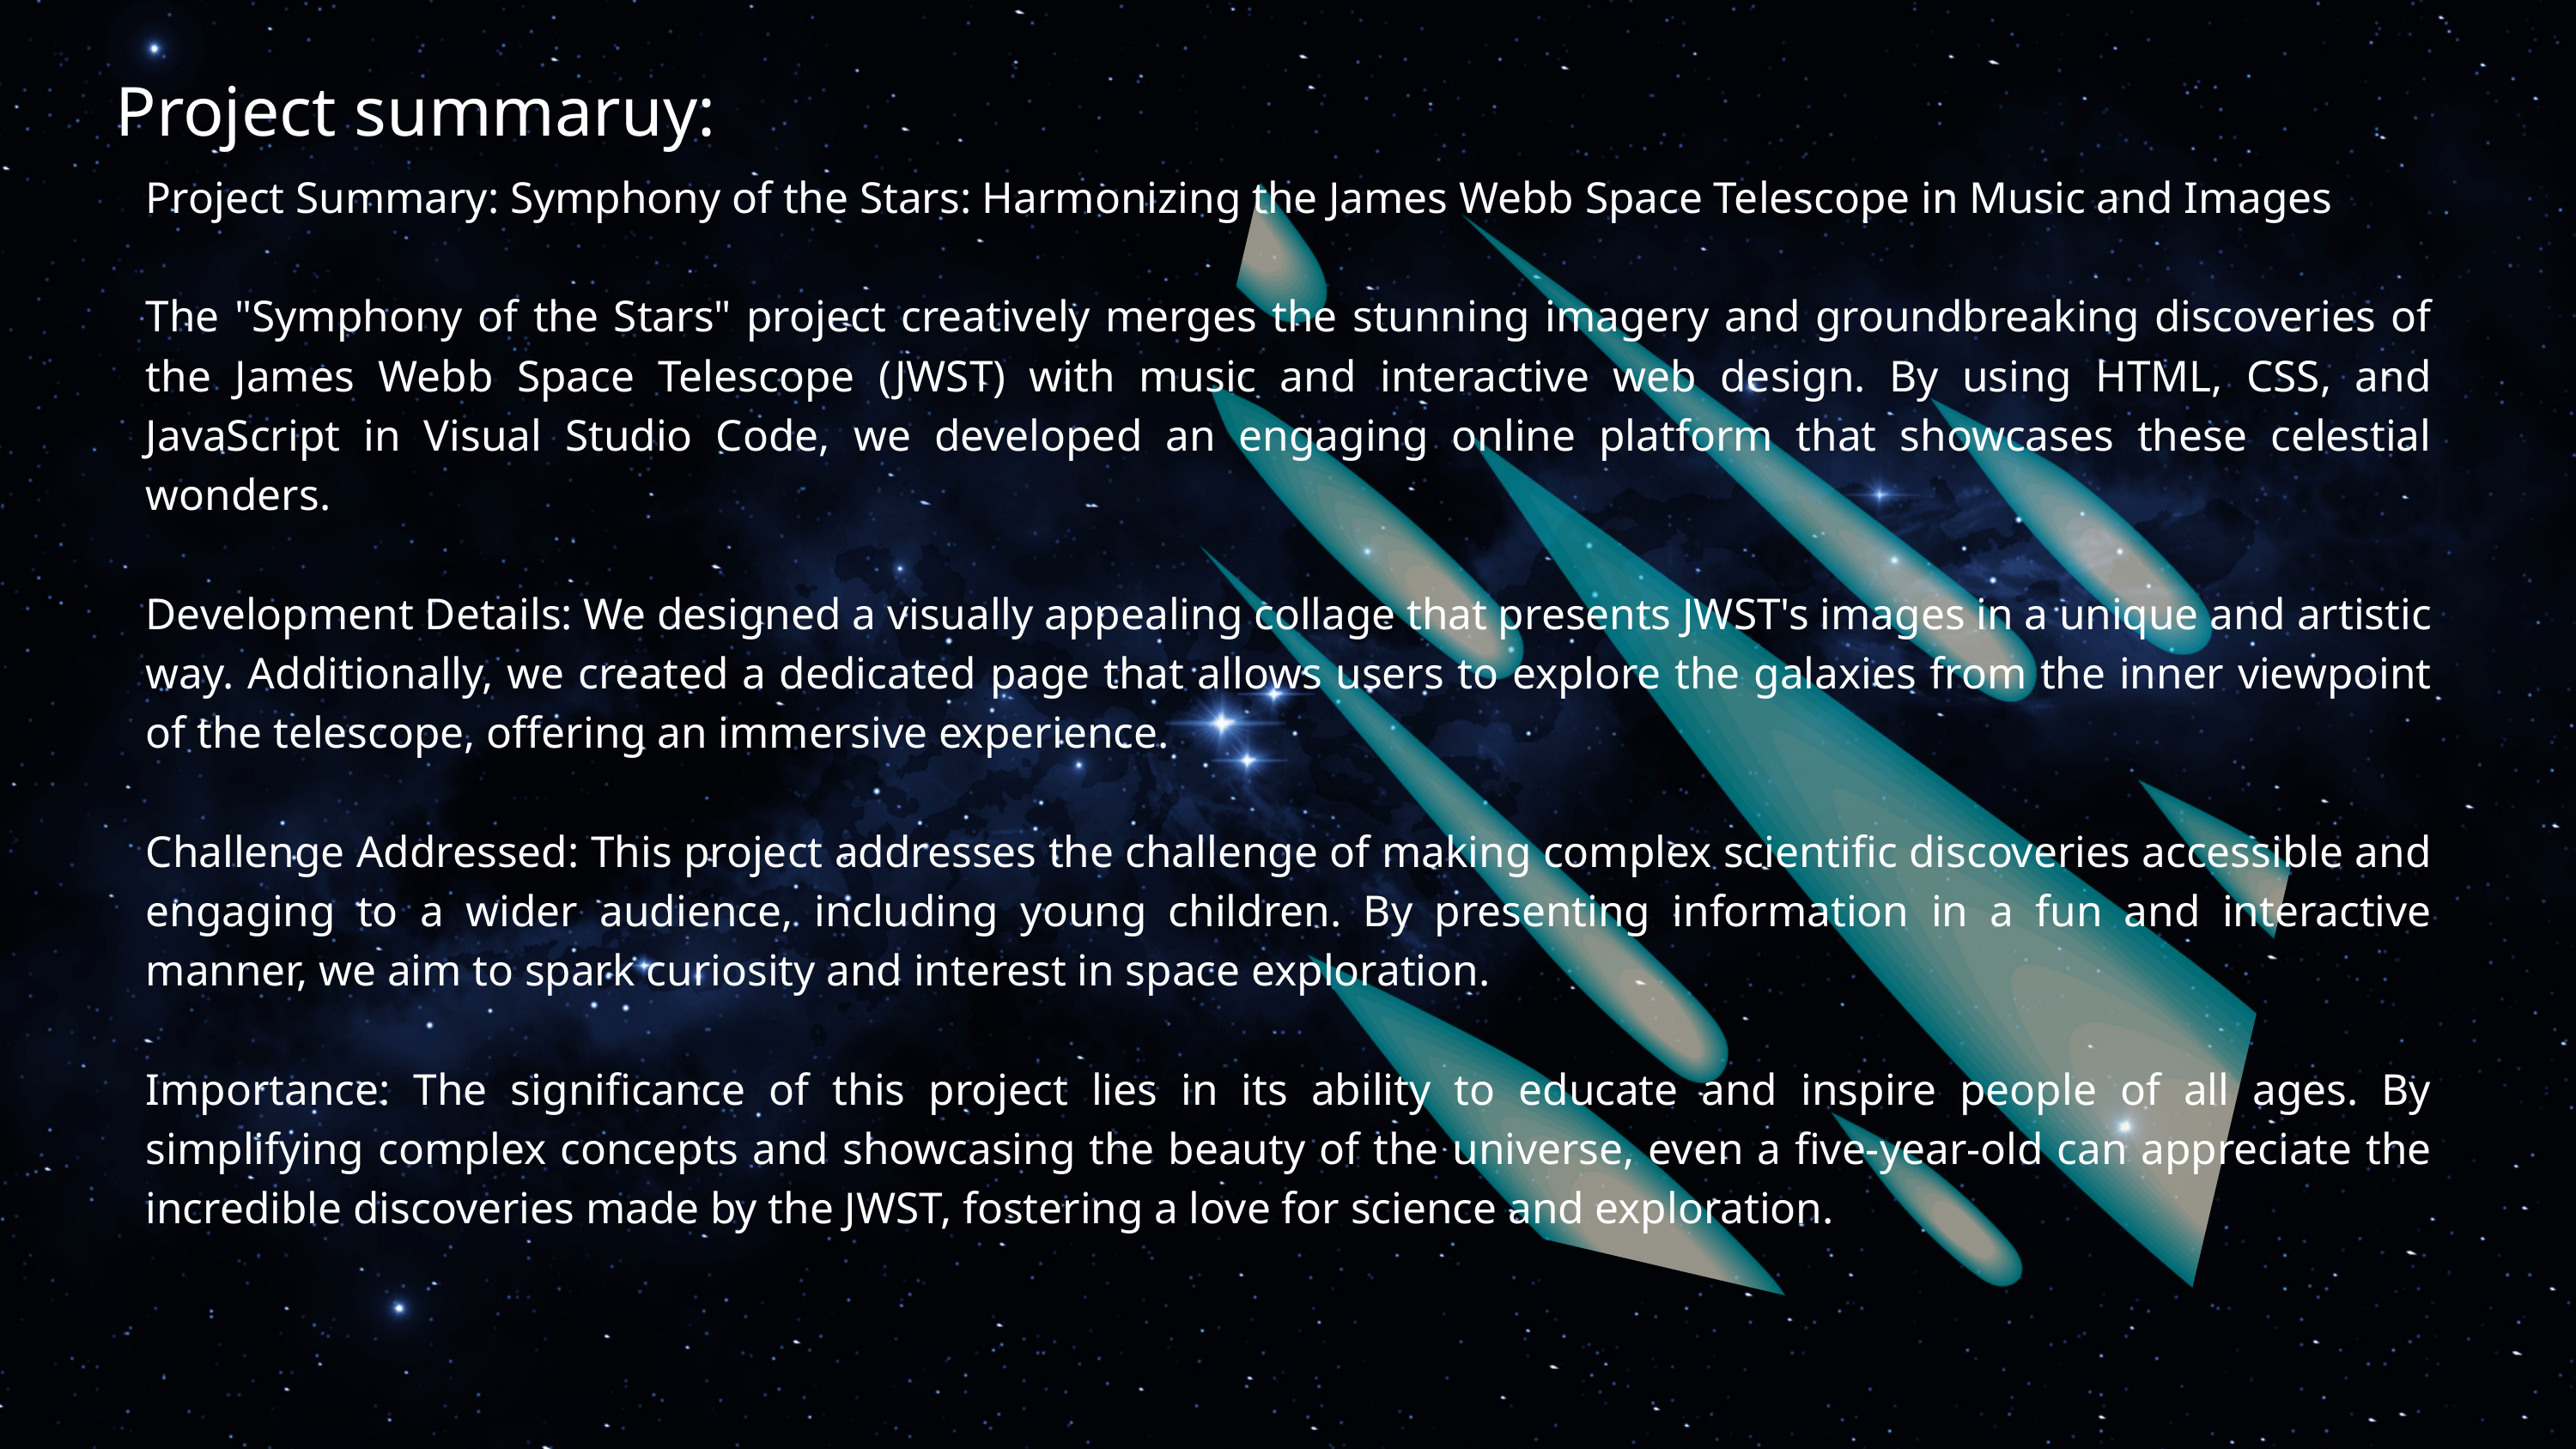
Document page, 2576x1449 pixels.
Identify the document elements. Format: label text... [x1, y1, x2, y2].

text_box [0, 0, 2576, 1449]
text_box Project Summary: Symphony of the Stars: Harmonizing the James Webb Space Telescope in Music and Images The "Symphony of the Stars" project creatively merges the stunning imagery and groundbreaking discoveries of the James Webb Space Telescope (JWST) with music and interactive web design. By using HTML, CSS, and JavaScript in Visual Studio Code, we developed an engaging online platform that showcases these celestial wonders. Development Details: We designed a visually appealing collage that presents JWST's images in a unique and artistic way. Additionally, we created a dedicated page that allows users to explore the galaxies from the inner viewpoint of the telescope, offering an immersive experience. Challenge Addressed: This project addresses the challenge of making complex scientific discoveries accessible and engaging to a wider audience, including young children. By presenting information in a fun and interactive manner, we aim to spark curiosity and interest in space exploration. Importance: The significance of this project lies in its ability to educate and inspire people of all ages. By simplifying complex concepts and showcasing the beauty of the universe, even a five-year-old can appreciate the incredible discoveries made by the JWST, fostering a love for science and exploration. [145, 161, 2433, 1233]
text_box Project summaruy: [60, 55, 772, 150]
text_box [1516, 1233, 2206, 1385]
text_box [1265, 0, 1998, 161]
